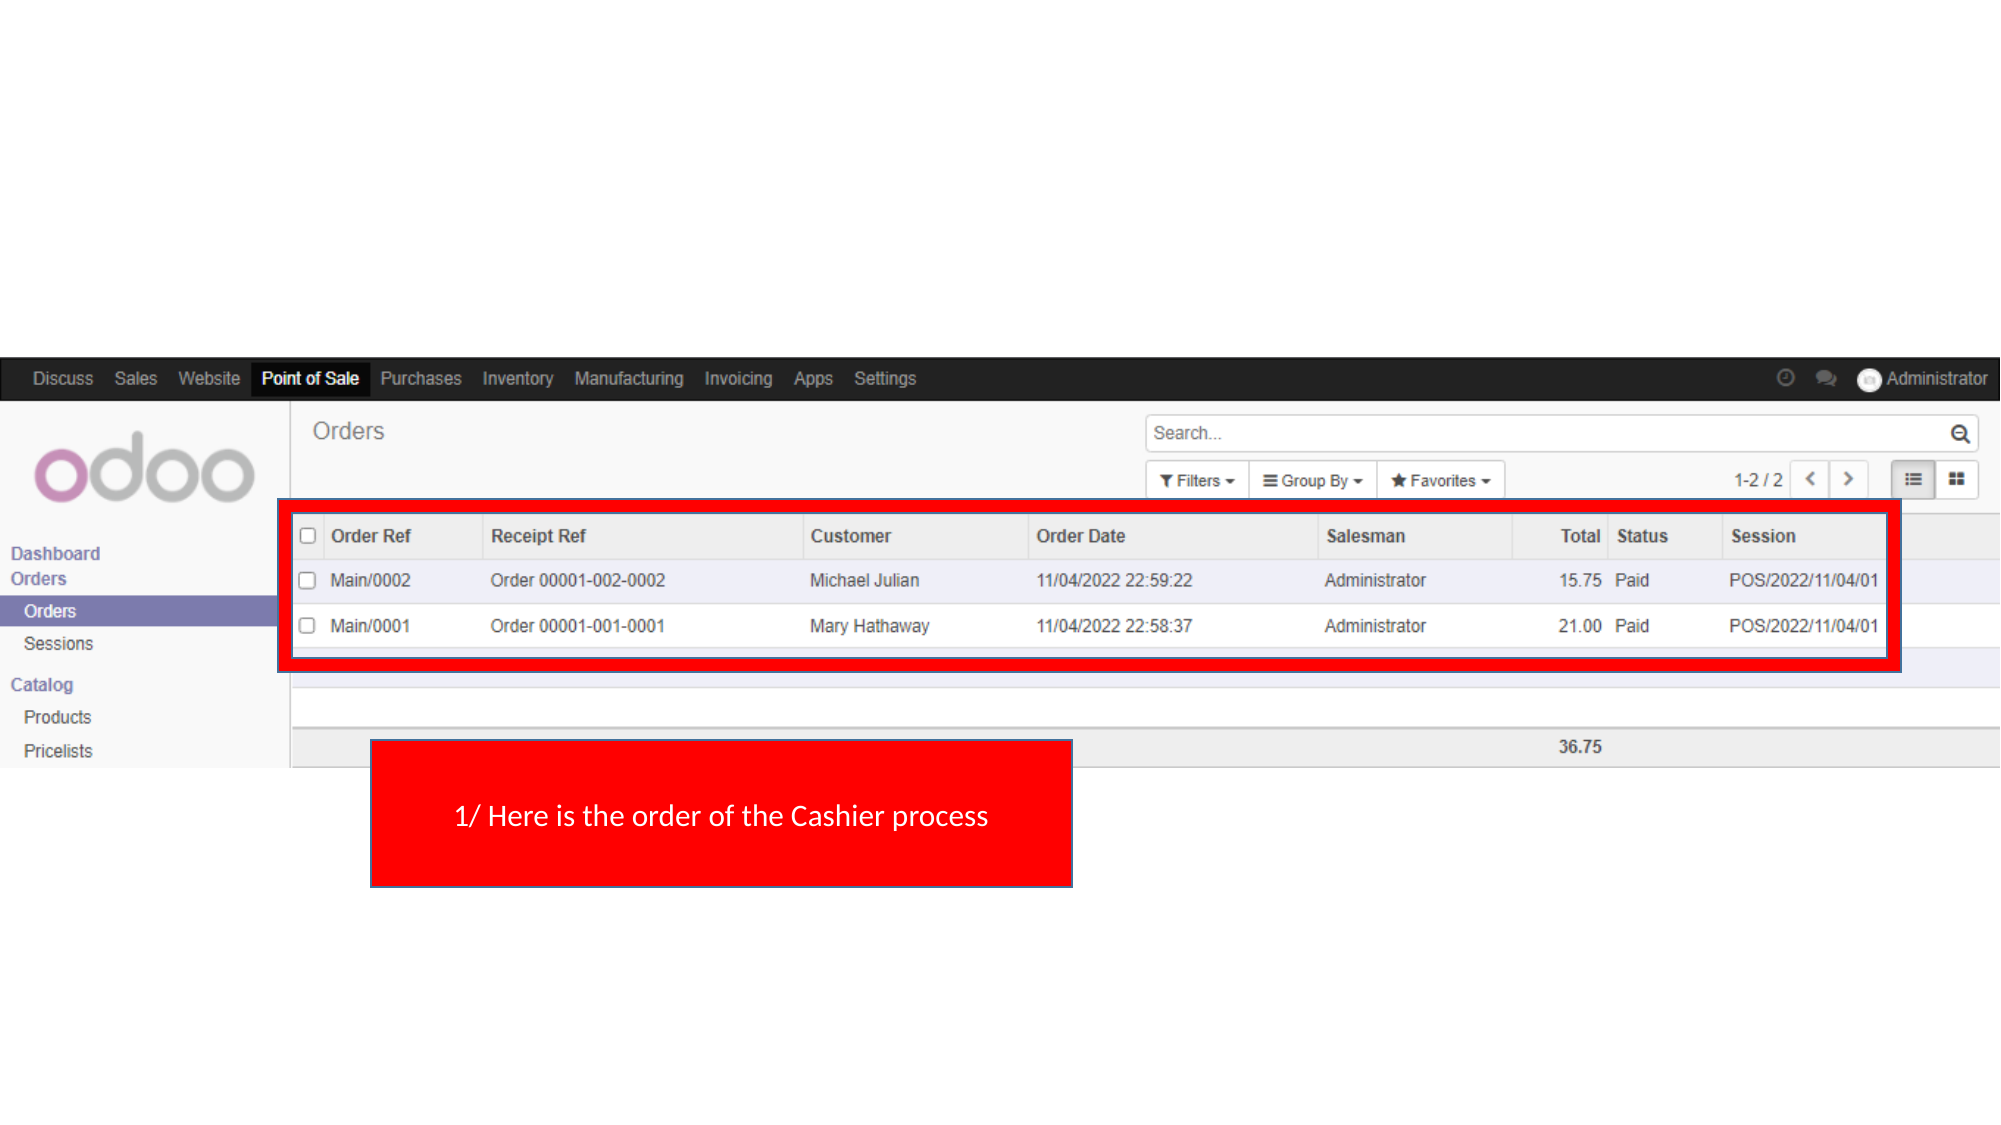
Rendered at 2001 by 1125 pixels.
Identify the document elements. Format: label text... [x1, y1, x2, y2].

picture [0, 357, 2000, 768]
text_box 1/ Here is the order of the Cashier process [370, 768, 1073, 888]
